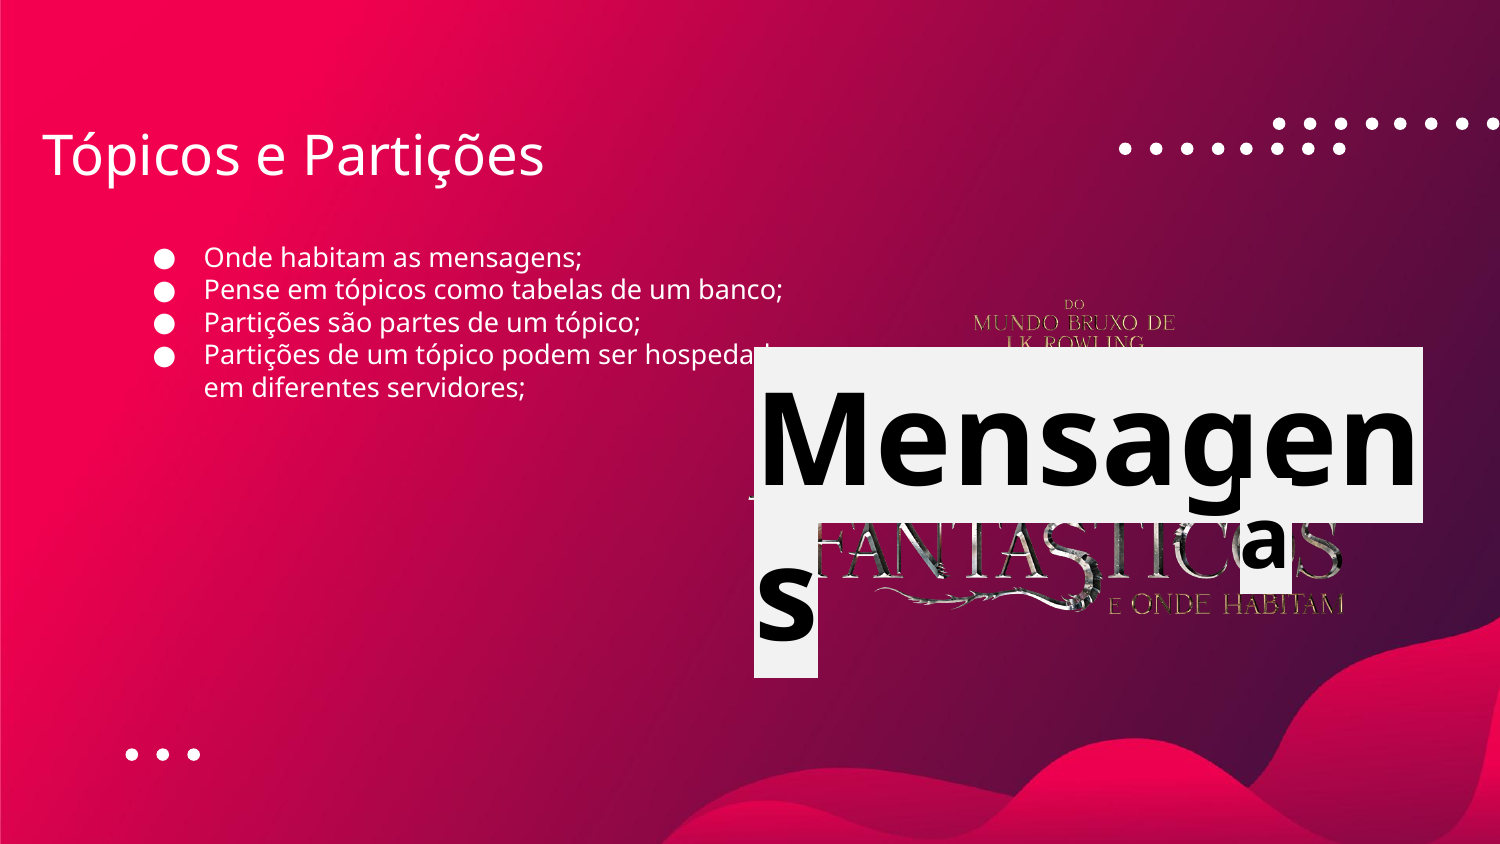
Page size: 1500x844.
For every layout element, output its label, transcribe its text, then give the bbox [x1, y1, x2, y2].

text_box [1424, 117, 1438, 130]
text_box [1486, 117, 1500, 130]
text_box [1393, 117, 1407, 130]
title Tópicos e Partições [27, 117, 1240, 222]
text_box [1149, 142, 1163, 156]
text_box [1211, 142, 1225, 156]
text_box [1240, 142, 1253, 156]
text_box [1118, 142, 1132, 156]
text_box [1301, 142, 1315, 156]
text_box [1271, 142, 1284, 156]
text_box Mensagens [739, 647, 1456, 682]
text_box [1365, 117, 1379, 130]
text_box [1334, 117, 1348, 130]
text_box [125, 748, 201, 762]
text_box [1272, 117, 1286, 130]
picture [0, 0, 1500, 844]
list Onde habitam as mensagens; Pense em tópicos como tabelas de um banco; Partições são partes de um tópico; Partições de um tópico podem ser hospedadas em diferentes servidores; [113, 225, 1340, 725]
text_box [1332, 142, 1346, 156]
text_box [1180, 142, 1194, 156]
text_box [1303, 117, 1317, 130]
text_box [1455, 117, 1469, 130]
